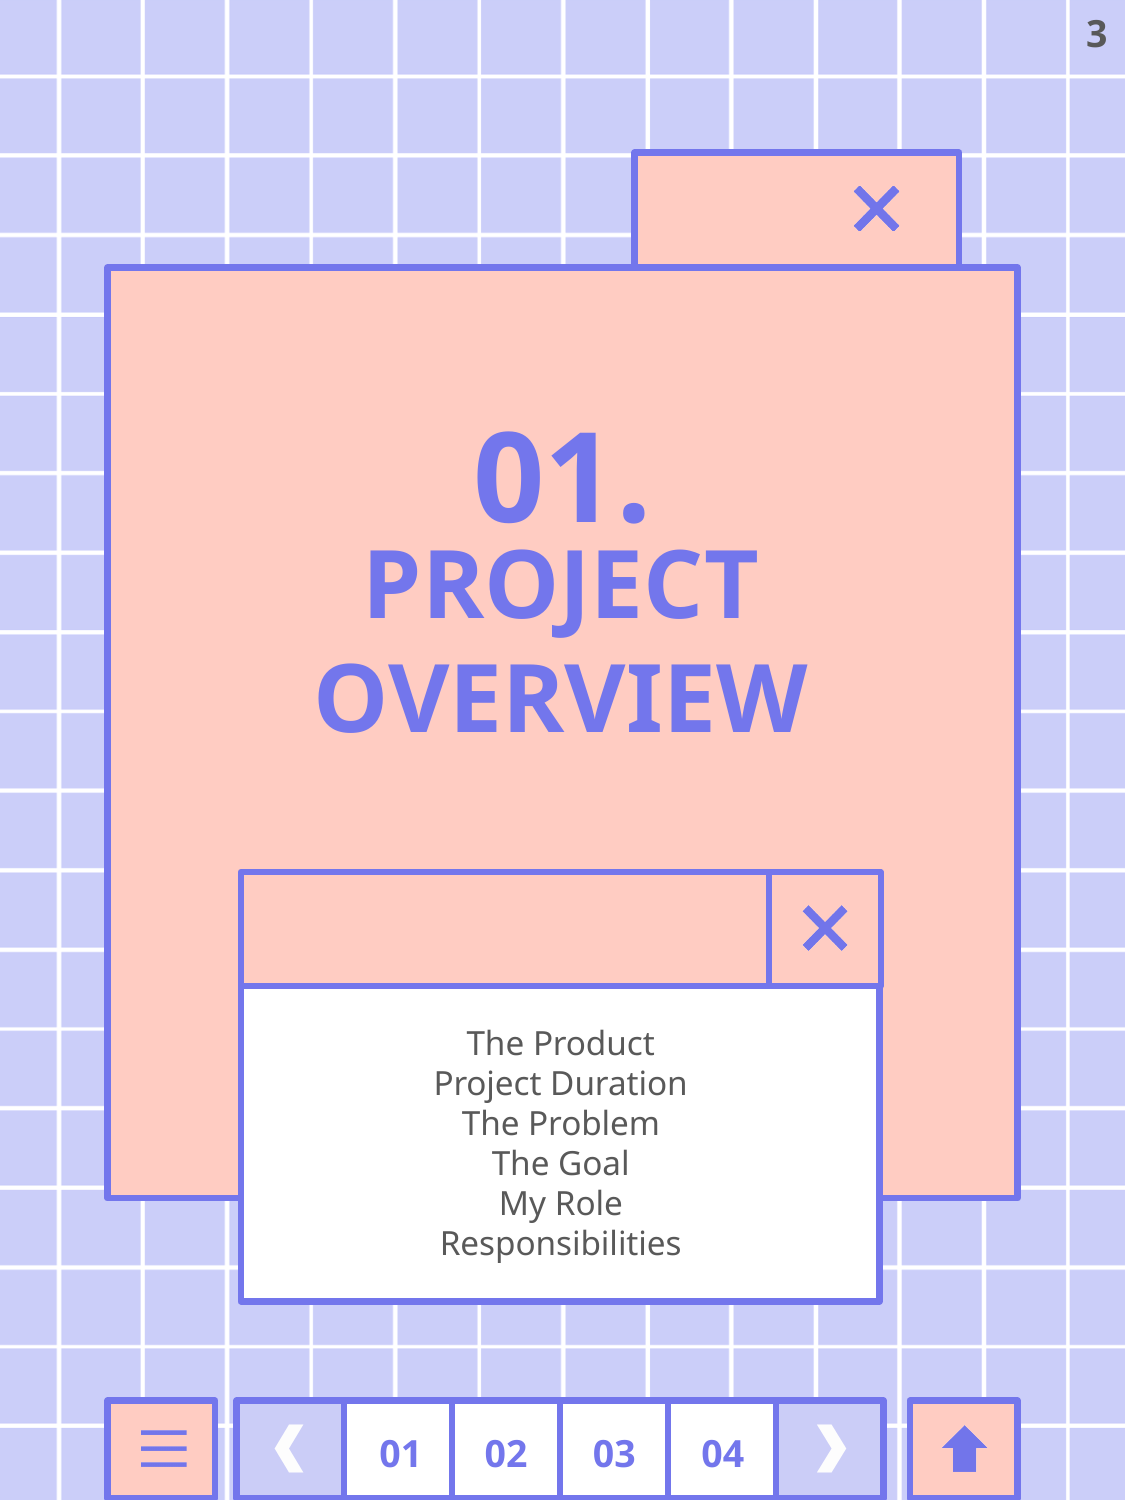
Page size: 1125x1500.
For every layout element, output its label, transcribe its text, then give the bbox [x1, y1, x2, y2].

text_box 03 [585, 1419, 644, 1487]
picture [941, 1425, 988, 1473]
text_box 3 [475, 2, 1123, 63]
text_box 04 [693, 1419, 753, 1487]
picture [808, 1424, 855, 1473]
picture [0, 0, 1125, 1500]
title PROJECT OVERVIEW [166, 532, 956, 743]
text_box 01 [371, 1419, 431, 1487]
picture [265, 1424, 313, 1473]
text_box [240, 871, 882, 1302]
picture [140, 1430, 187, 1467]
title 01. [361, 412, 764, 533]
text_box 02 [476, 1419, 536, 1487]
